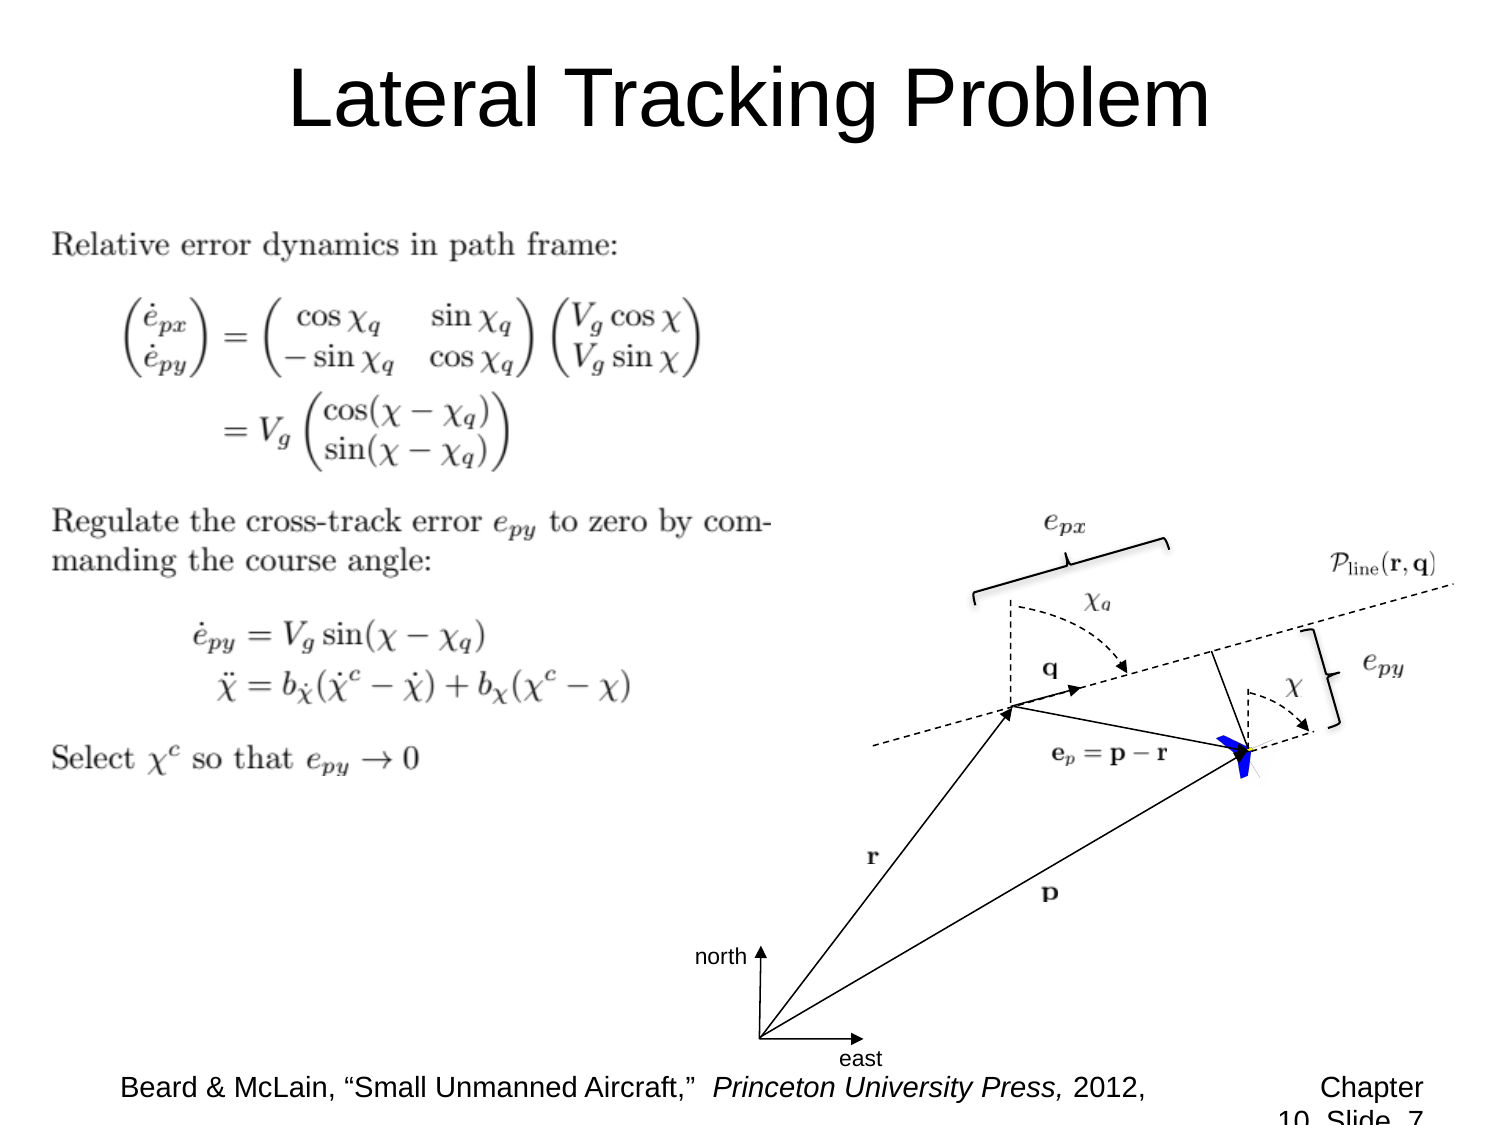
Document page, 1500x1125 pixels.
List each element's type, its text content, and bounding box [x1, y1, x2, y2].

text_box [681, 512, 1454, 1075]
picture [51, 229, 772, 777]
title Lateral Tracking Problem [74, 23, 1426, 163]
